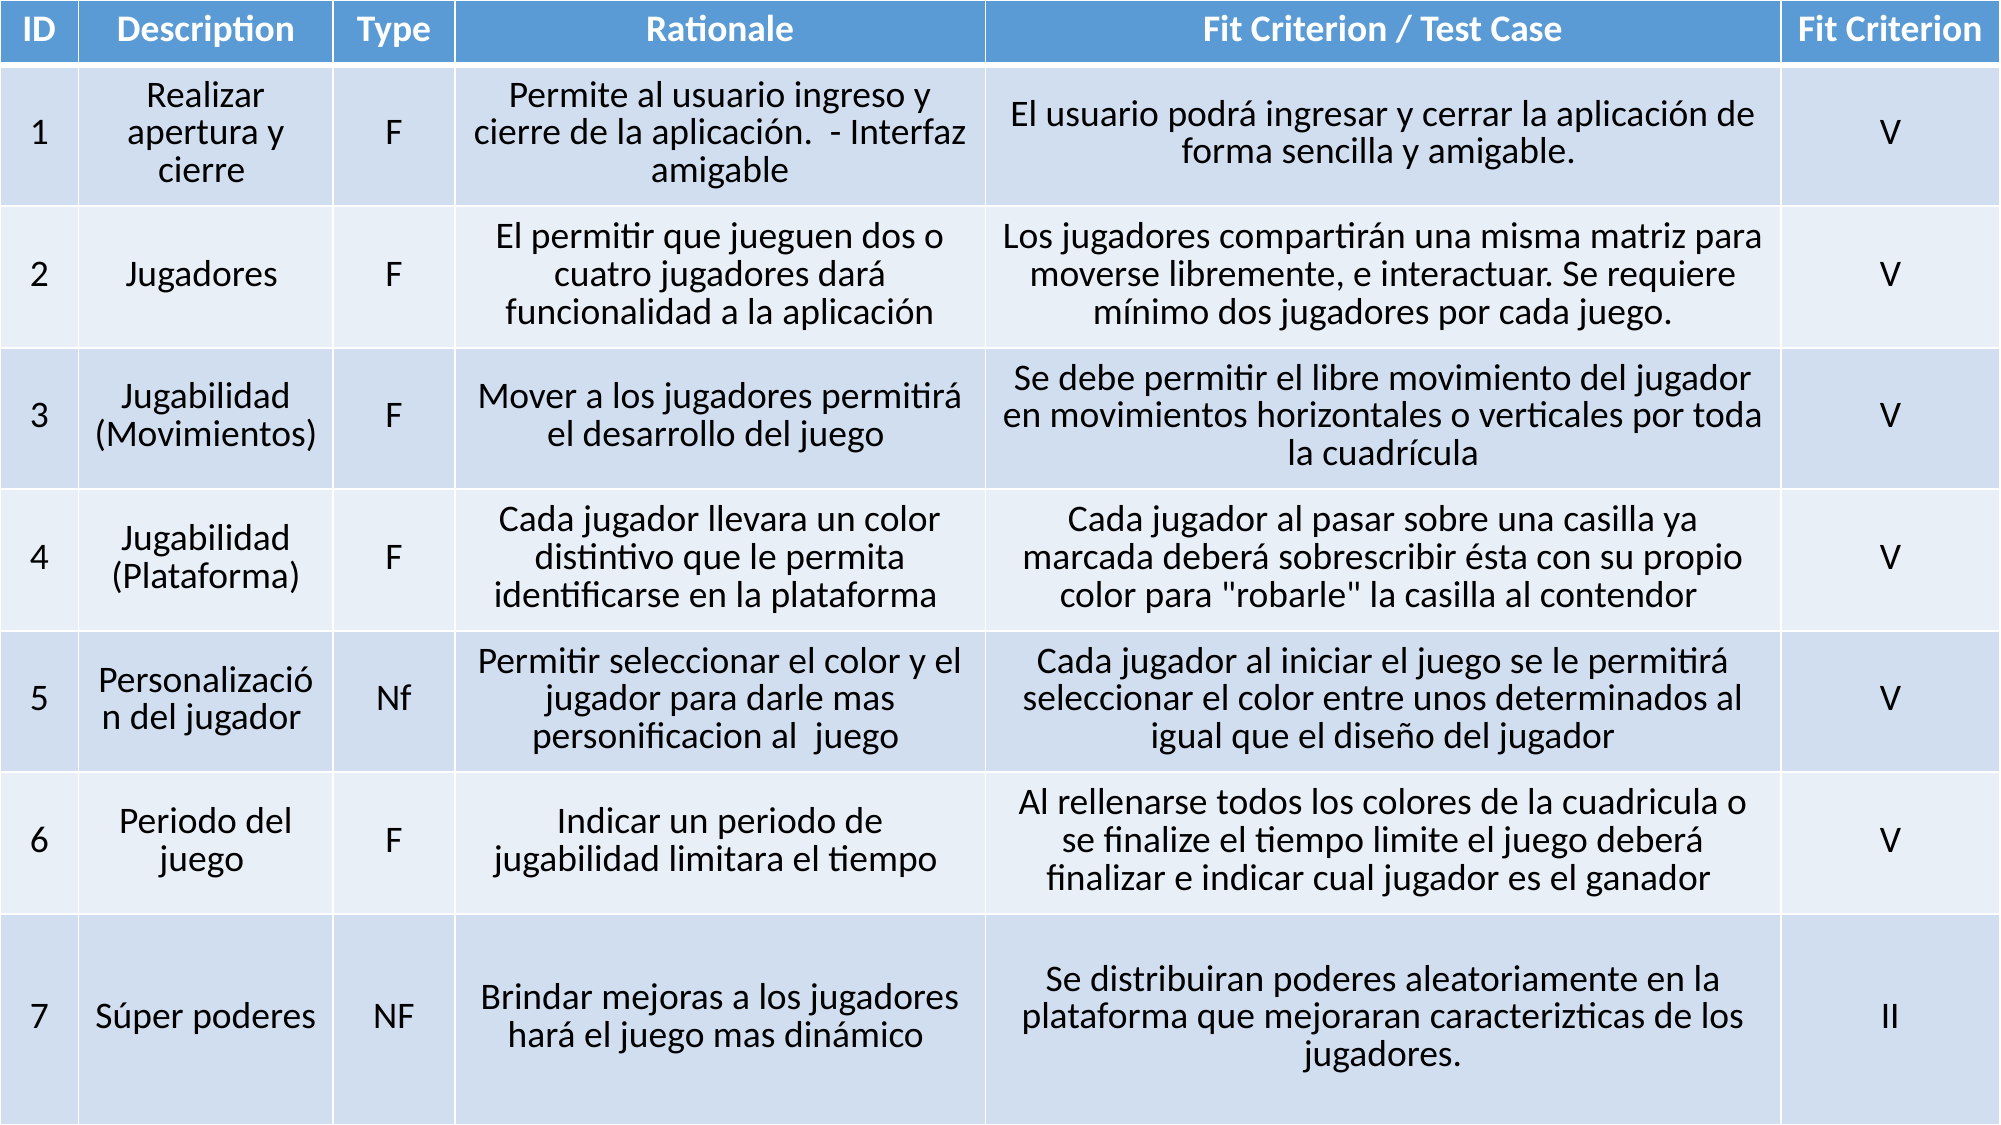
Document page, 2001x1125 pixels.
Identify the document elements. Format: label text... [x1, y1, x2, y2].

table_cell V [1782, 349, 1999, 488]
table_cell Permite al usuario ingreso y cierre de la aplicación. - Interfaz amigable [456, 68, 985, 205]
table_cell 1 [1, 68, 78, 205]
table_cell Brindar mejoras a los jugadores hará el juego mas dinámico [456, 915, 985, 1124]
table_cell V [1782, 490, 1999, 630]
table_header Type [334, 1, 454, 62]
table_cell Jugabilidad (Movimientos) [79, 349, 332, 488]
table_cell Se distribuiran poderes aleatoriamente en la plataforma que mejoraran caracterizticas de los jugadores. [986, 915, 1780, 1124]
table_cell 6 [1, 773, 78, 913]
table_header Fit Criterion [1782, 1, 1999, 62]
table_cell Nf [334, 632, 454, 771]
table_cell 7 [1, 915, 78, 1124]
table_cell Los jugadores compartirán una misma matriz para moverse libremente, e interactuar. Se requiere mínimo dos jugadores por cada juego. [986, 207, 1780, 347]
table_cell Cada jugador al iniciar el juego se le permitirá seleccionar el color entre unos determinados al igual que el diseño del jugador [986, 632, 1780, 771]
table_cell V [1782, 632, 1999, 771]
table_cell Jugadores [79, 207, 332, 347]
table_cell F [334, 490, 454, 630]
table_cell F [334, 349, 454, 488]
table_cell 3 [1, 349, 78, 488]
table_cell Mover a los jugadores permitirá el desarrollo del juego [456, 349, 985, 488]
table_cell F [334, 68, 454, 205]
table_cell El usuario podrá ingresar y cerrar la aplicación de forma sencilla y amigable. [986, 68, 1780, 205]
table_cell F [334, 207, 454, 347]
table_cell V [1782, 773, 1999, 913]
table_cell Súper poderes [79, 915, 332, 1124]
table_cell Personalización del jugador [79, 632, 332, 771]
table_header Fit Criterion / Test Case [986, 1, 1780, 62]
table_cell V [1782, 207, 1999, 347]
table_cell Cada jugador al pasar sobre una casilla ya marcada deberá sobrescribir ésta con su propio color para "robarle" la casilla al contendor [986, 490, 1780, 630]
table_cell Indicar un periodo de jugabilidad limitara el tiempo [456, 773, 985, 913]
table_header ID [1, 1, 78, 62]
table_cell Se debe permitir el libre movimiento del jugador en movimientos horizontales o verticales por toda la cuadrícula [986, 349, 1780, 488]
table_cell 5 [1, 632, 78, 771]
table_cell Realizar apertura y cierre [79, 68, 332, 205]
table_cell V [1782, 68, 1999, 205]
table_cell 2 [1, 207, 78, 347]
table_cell NF [334, 915, 454, 1124]
table_cell Permitir seleccionar el color y el jugador para darle mas personificacion al juego [456, 632, 985, 771]
table_header Rationale [456, 1, 985, 62]
table_cell Cada jugador llevara un color distintivo que le permita identificarse en la plataforma [456, 490, 985, 630]
table_cell F [334, 773, 454, 913]
table_header Description [79, 1, 332, 62]
table_cell 4 [1, 490, 78, 630]
table_cell El permitir que jueguen dos o cuatro jugadores dará funcionalidad a la aplicación [456, 207, 985, 347]
table_cell II [1782, 915, 1999, 1124]
table_cell Al rellenarse todos los colores de la cuadricula o se finalize el tiempo limite el juego deberá finalizar e indicar cual jugador es el ganador [986, 773, 1780, 913]
table_cell Jugabilidad (Plataforma) [79, 490, 332, 630]
table_cell Periodo del juego [79, 773, 332, 913]
